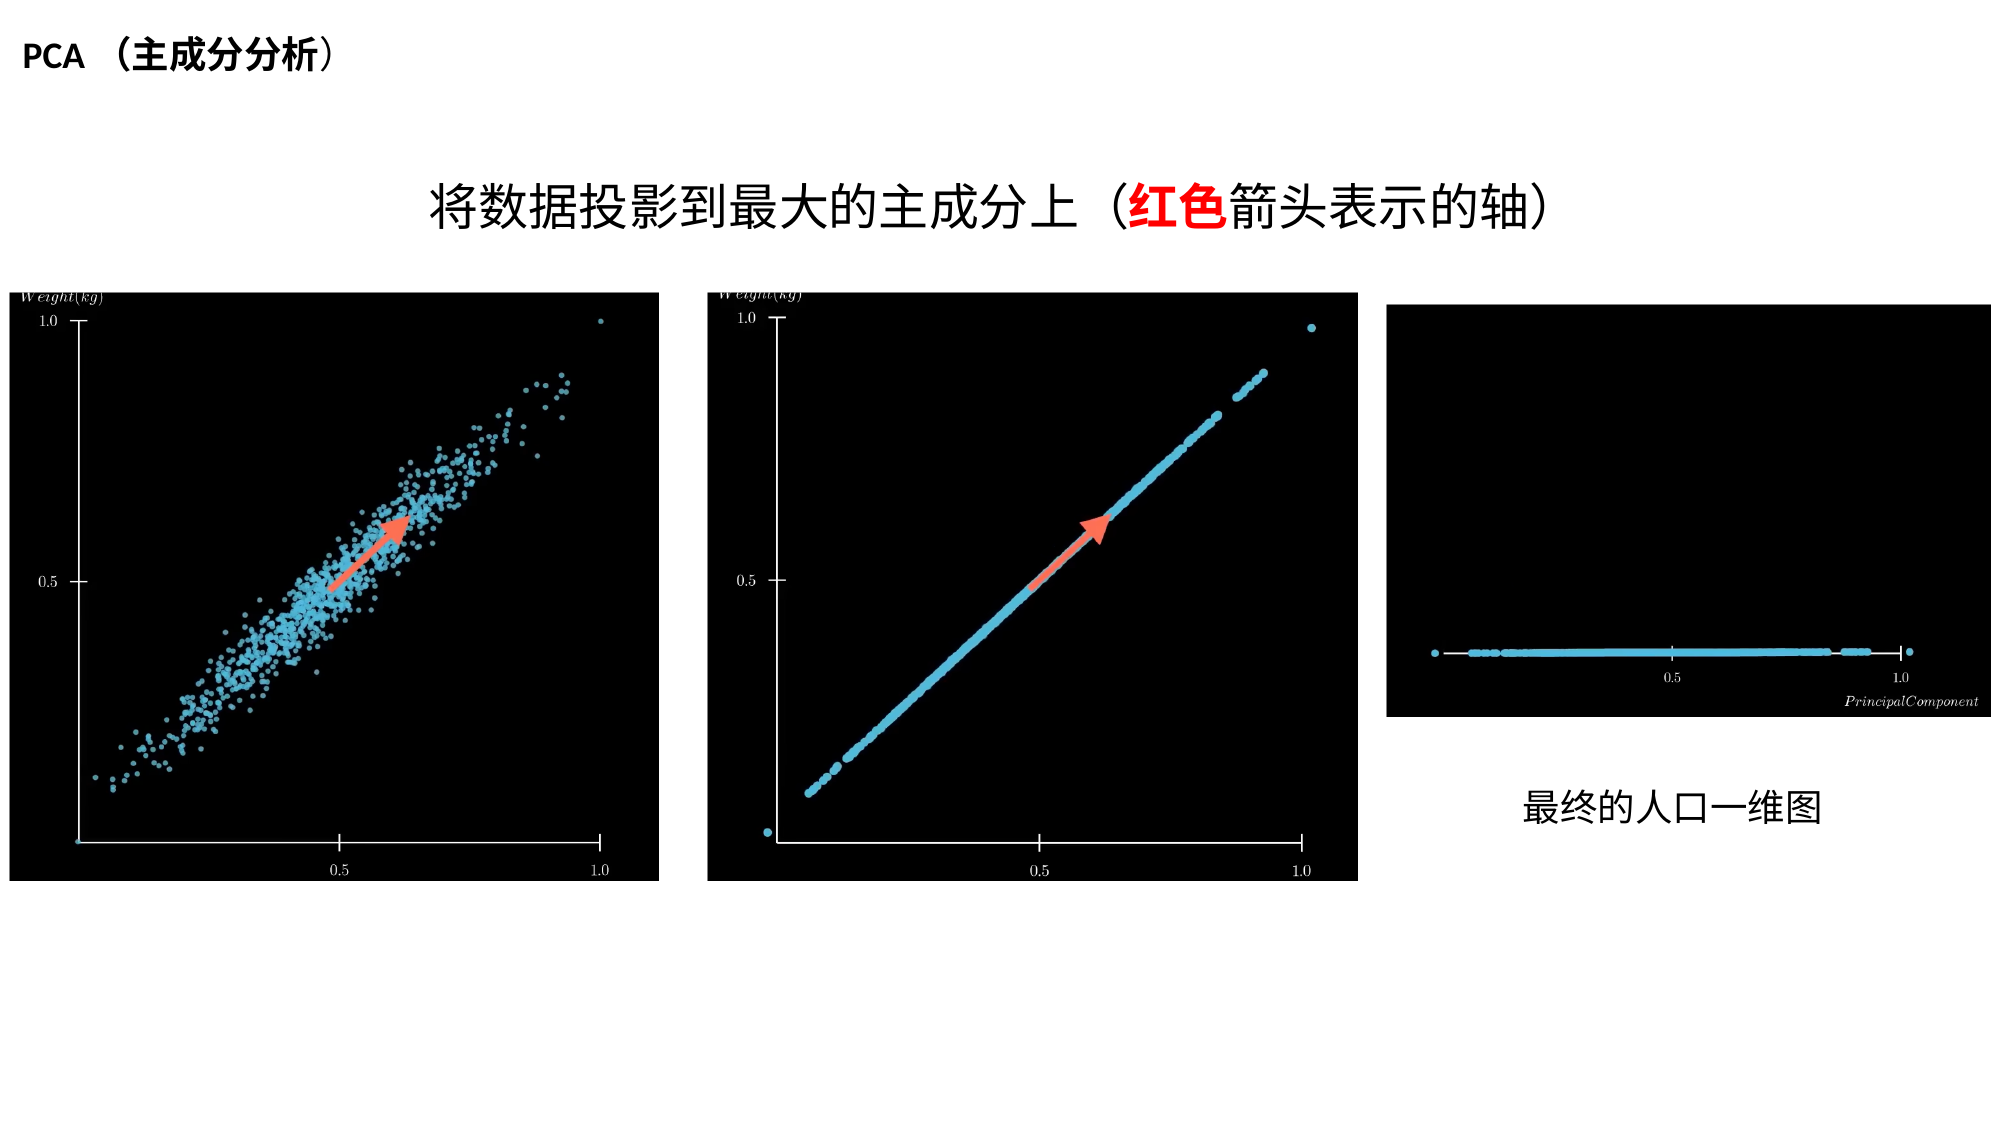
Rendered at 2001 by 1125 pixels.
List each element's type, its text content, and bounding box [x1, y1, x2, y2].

text_box PCA（主成分分析） [8, 23, 415, 84]
text_box 最终的人口一维图 [1508, 776, 1957, 837]
picture [705, 290, 1360, 882]
text_box 将数据投影到最大的主成分上（红色箭头表示的轴） [414, 167, 1651, 243]
picture [7, 290, 661, 882]
picture [1384, 302, 1993, 718]
